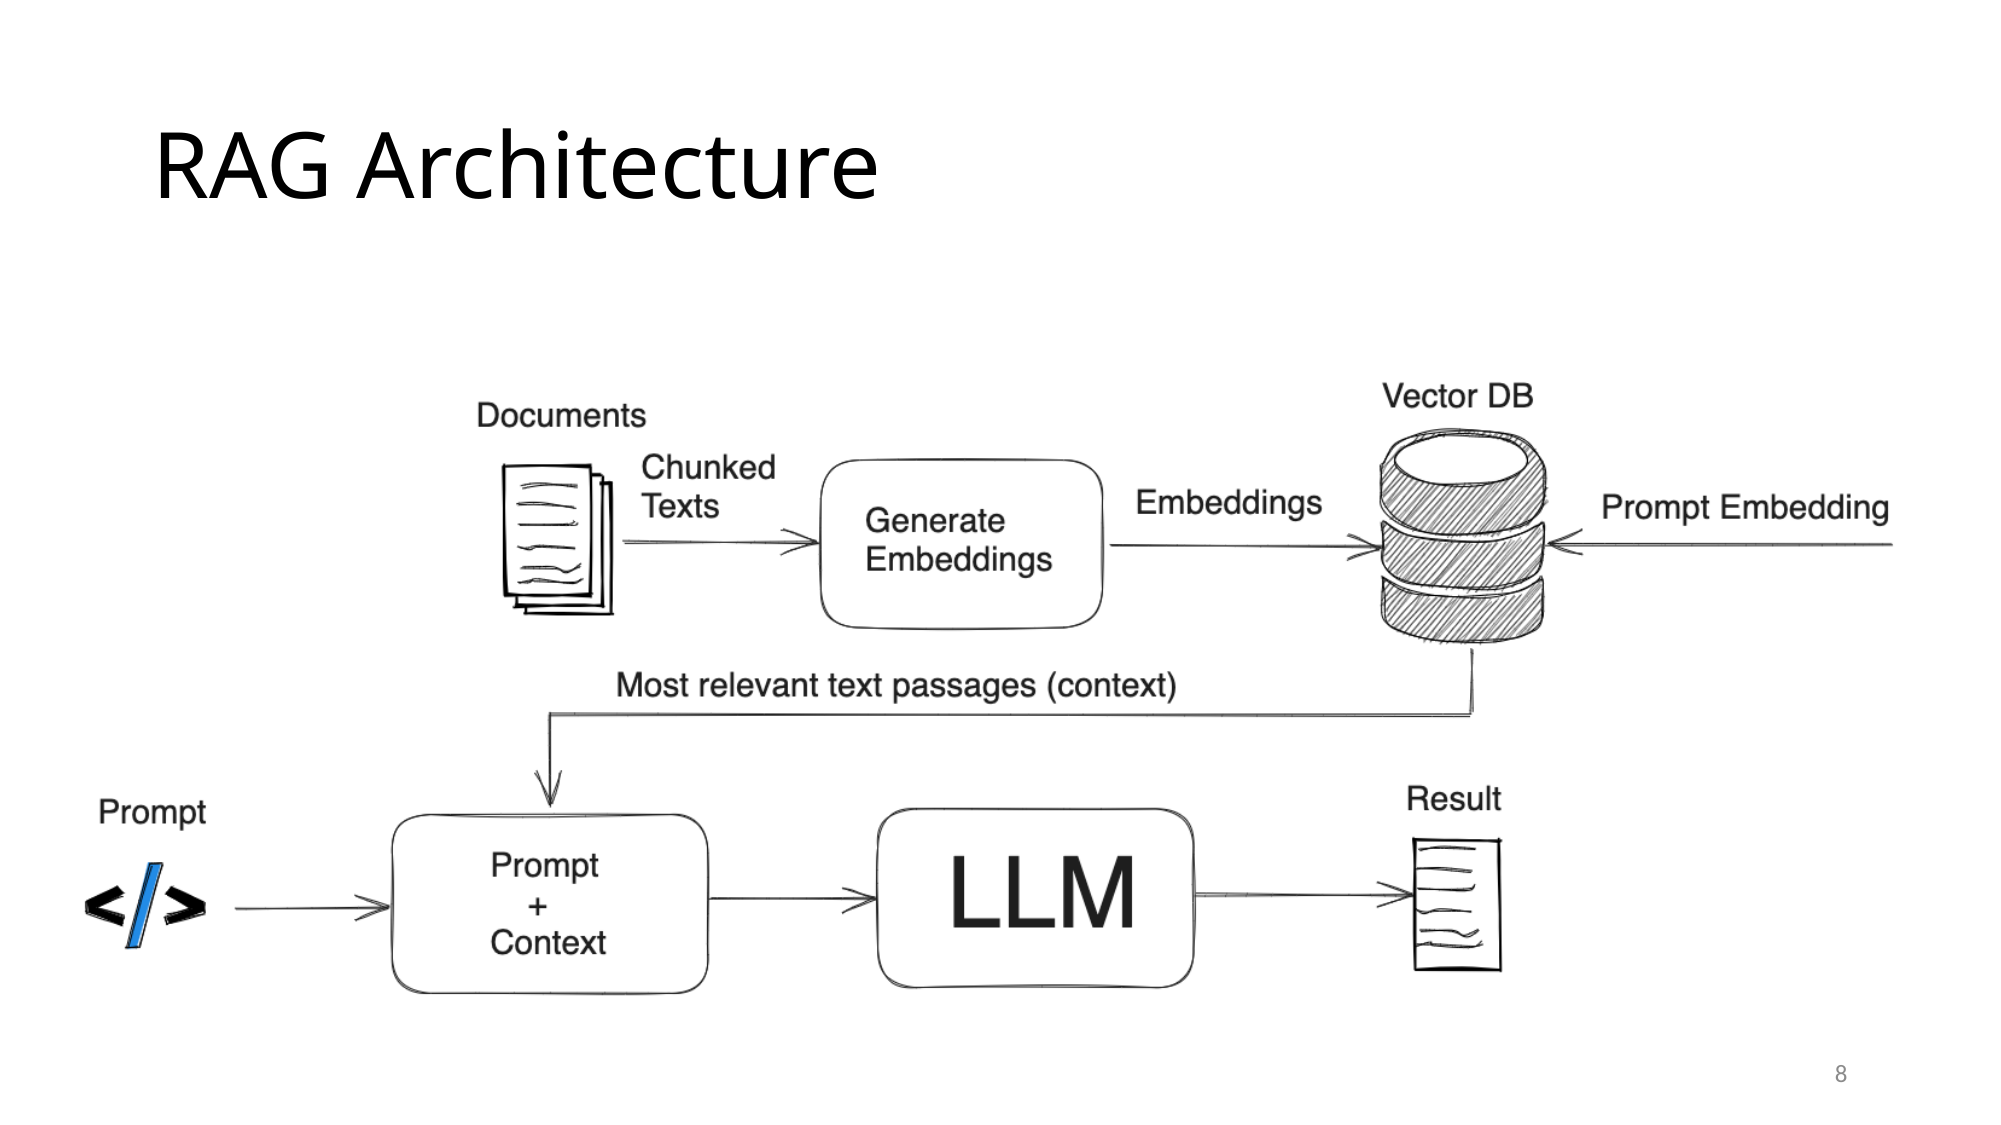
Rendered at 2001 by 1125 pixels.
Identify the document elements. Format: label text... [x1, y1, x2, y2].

title RAG Architecture [137, 59, 1863, 278]
picture [73, 364, 1905, 1005]
slide_number 8 [1412, 1042, 1863, 1103]
